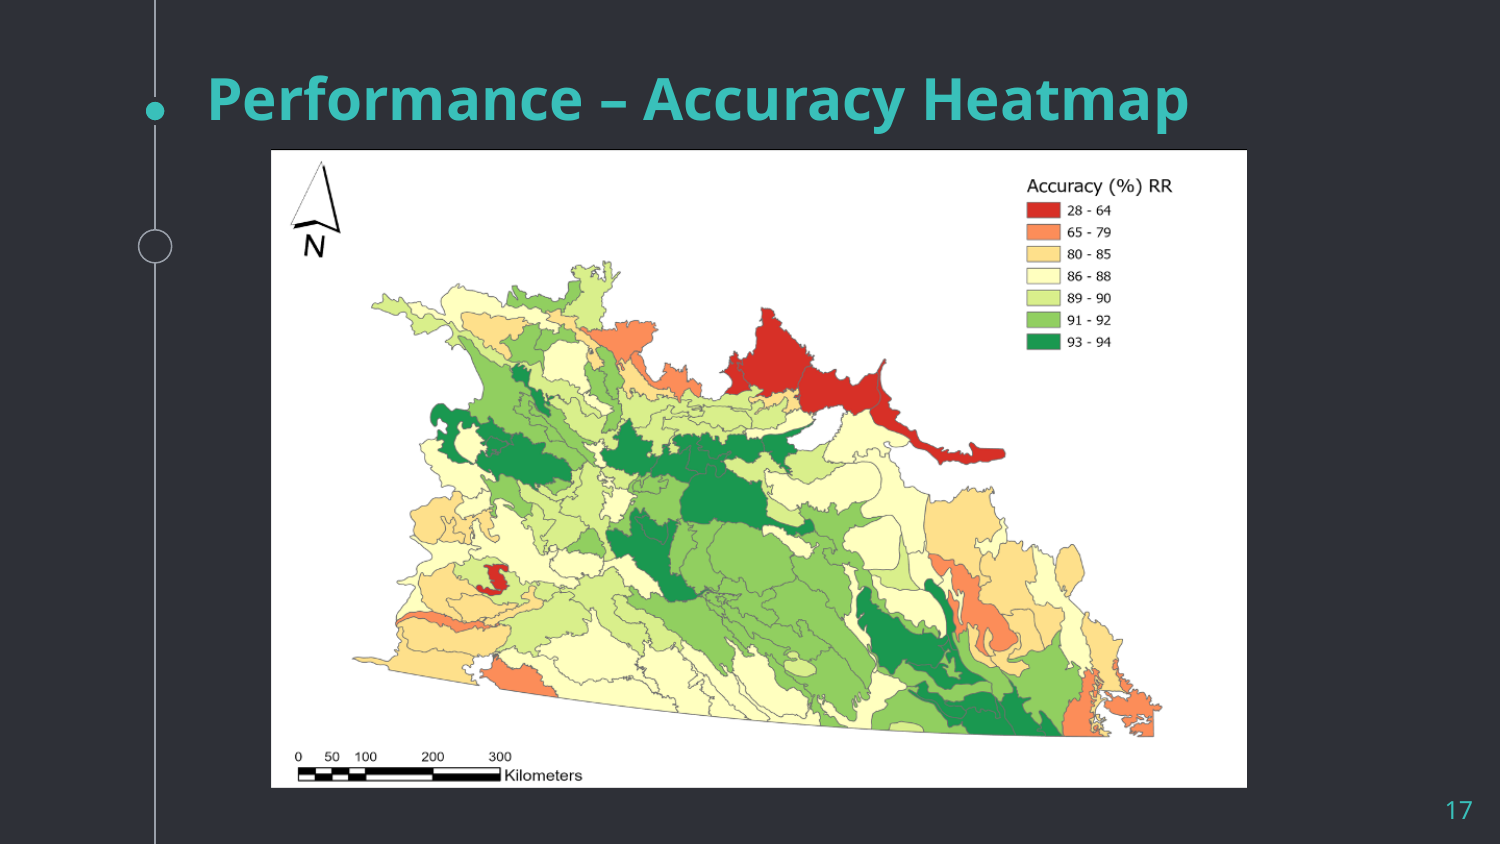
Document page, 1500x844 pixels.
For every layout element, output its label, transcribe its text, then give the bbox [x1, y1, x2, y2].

title Performance – Accuracy Heatmap [191, 90, 1317, 147]
picture [269, 148, 1247, 789]
slide_number 17 [1398, 779, 1489, 832]
